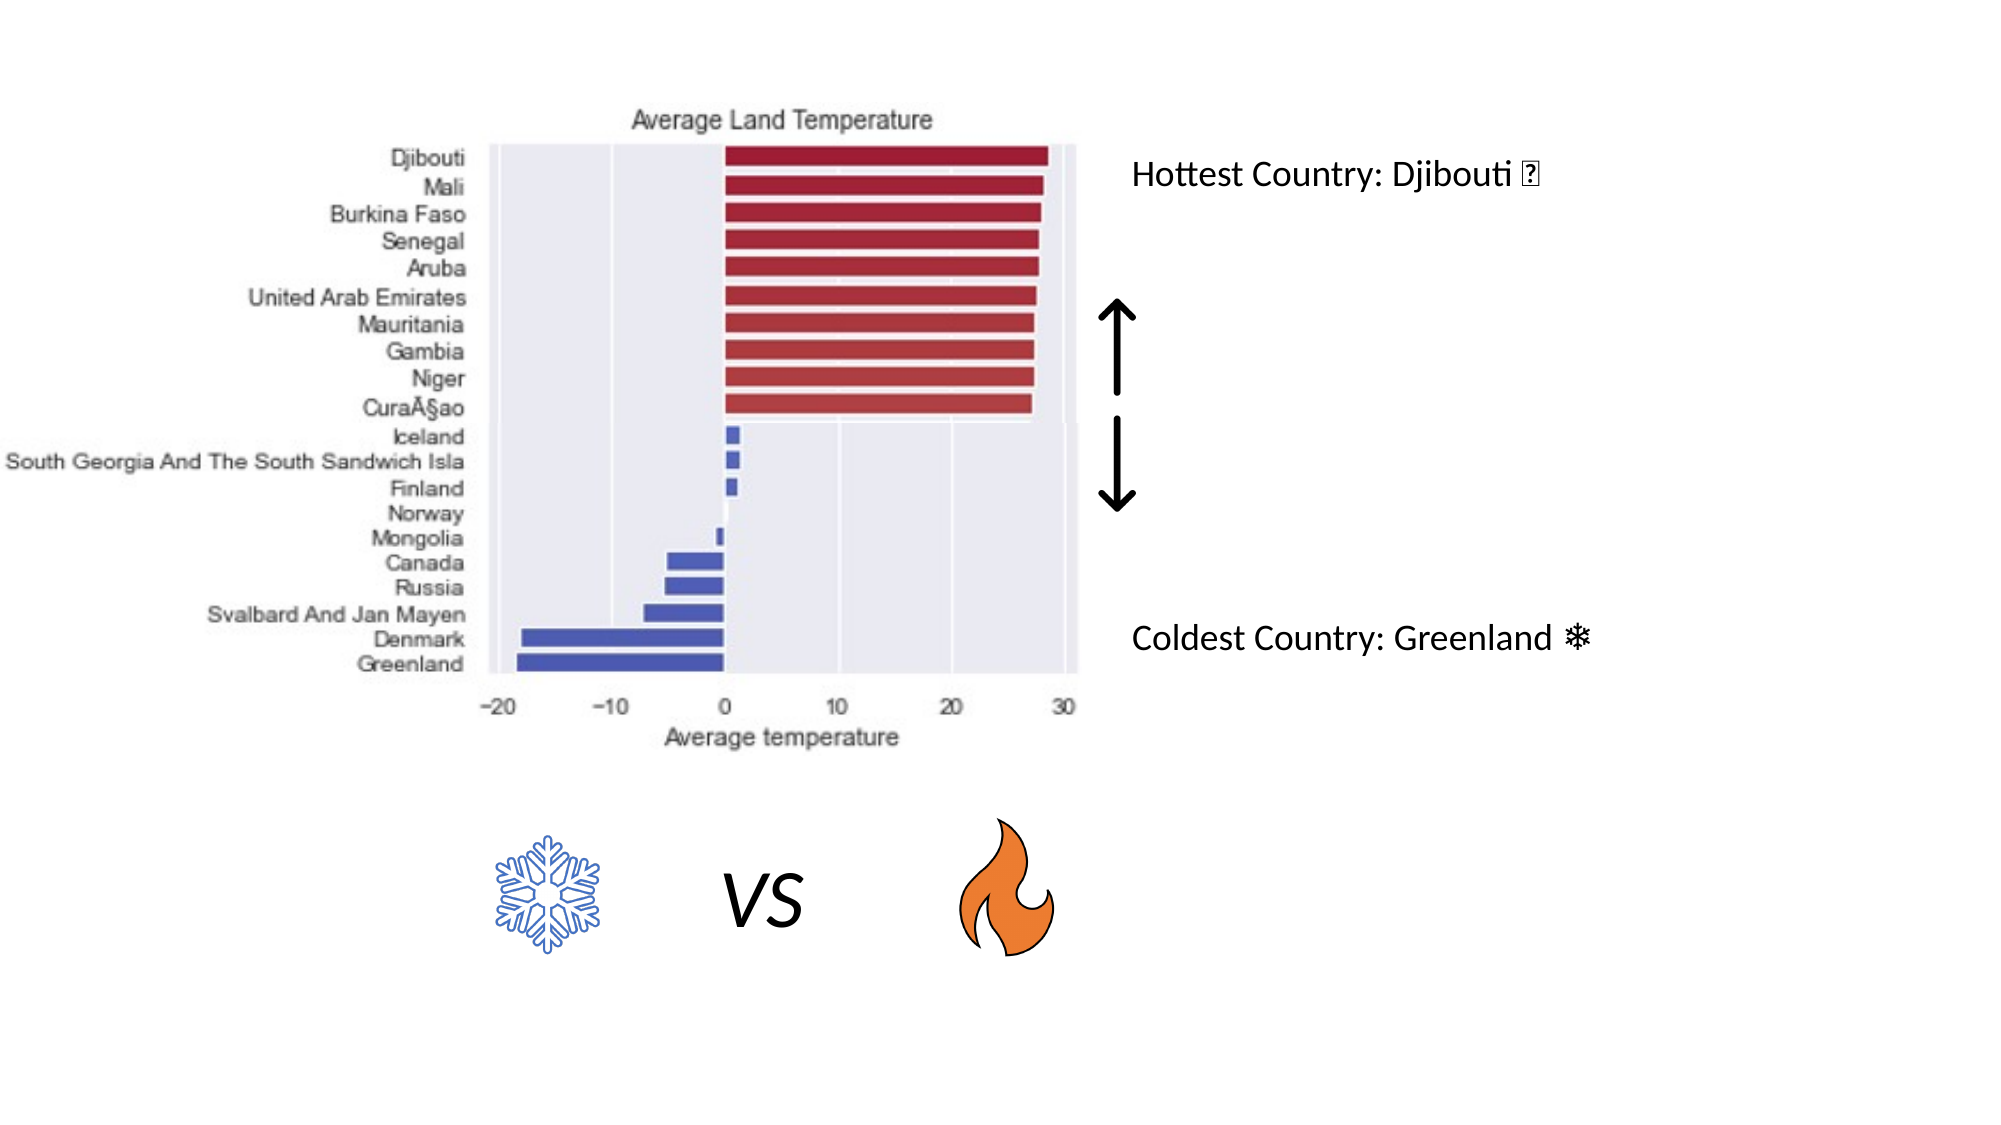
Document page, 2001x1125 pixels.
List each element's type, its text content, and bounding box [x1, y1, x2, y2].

text_box VS [705, 836, 856, 952]
picture [0, 102, 1170, 756]
picture [930, 812, 1082, 963]
text_box Hottest Country: Djibouti 🔥 [1117, 141, 1873, 202]
text_box Coldest Country: Greenland ❄️ [1117, 605, 1644, 665]
picture [465, 812, 630, 977]
